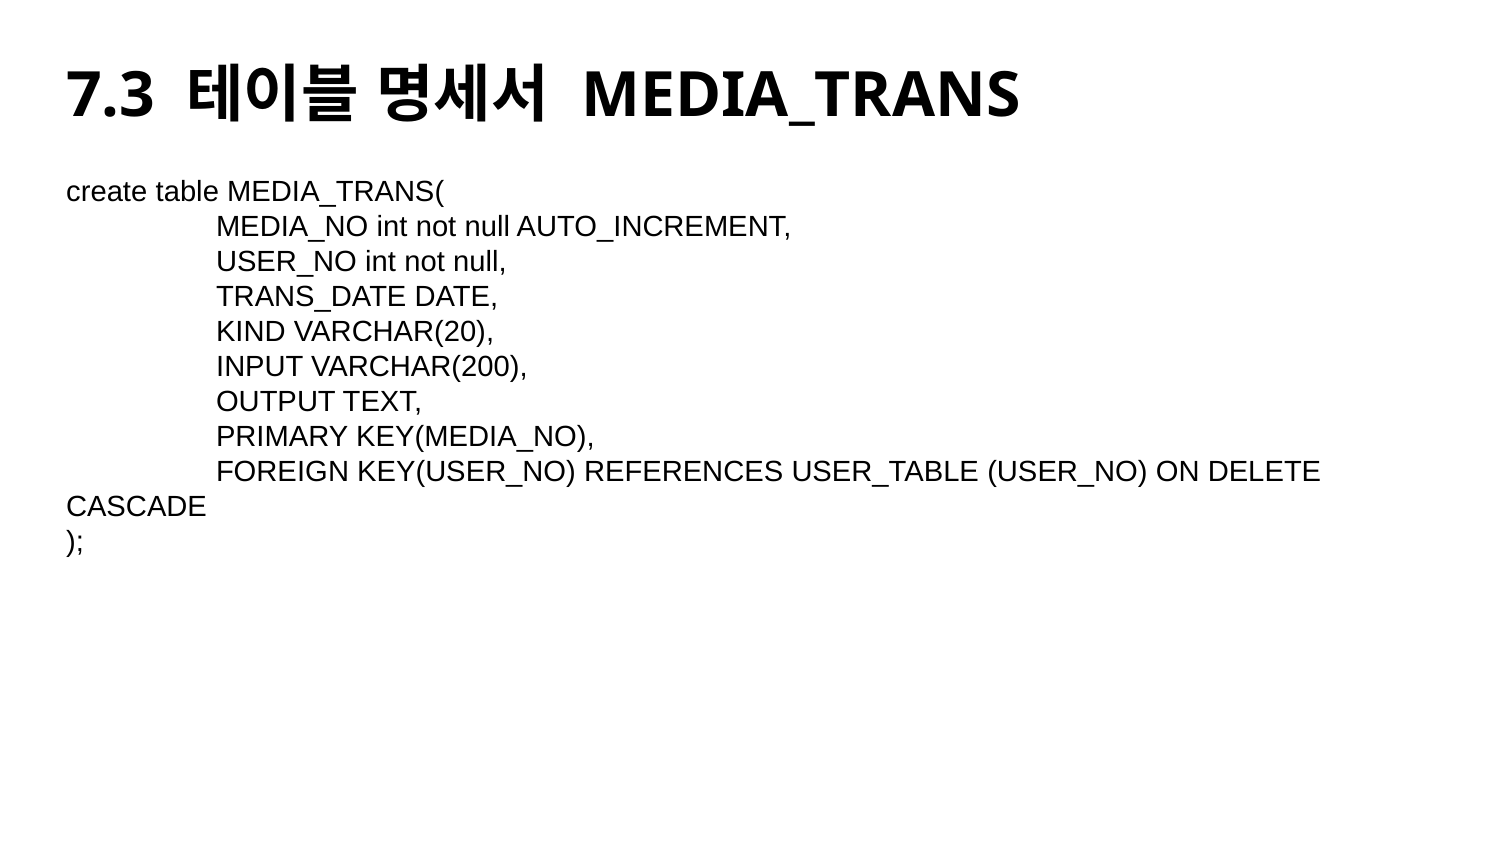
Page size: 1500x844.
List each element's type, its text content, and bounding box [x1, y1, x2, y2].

title 7.3 테이블 명세서 MEDIA_TRANS [51, 39, 1449, 134]
text_box create table MEDIA_TRANS( MEDIA_NO int not null AUTO_INCREMENT, USER_NO int not null, TRANS_DATE DATE, KIND VARCHAR(20), INPUT VARCHAR(200), OUTPUT TEXT, PRIMARY KEY(MEDIA_NO), FOREIGN KEY(USER_NO) REFERENCES USER_TABLE (USER_NO) ON DELETE CASCADE ); [51, 157, 1449, 607]
